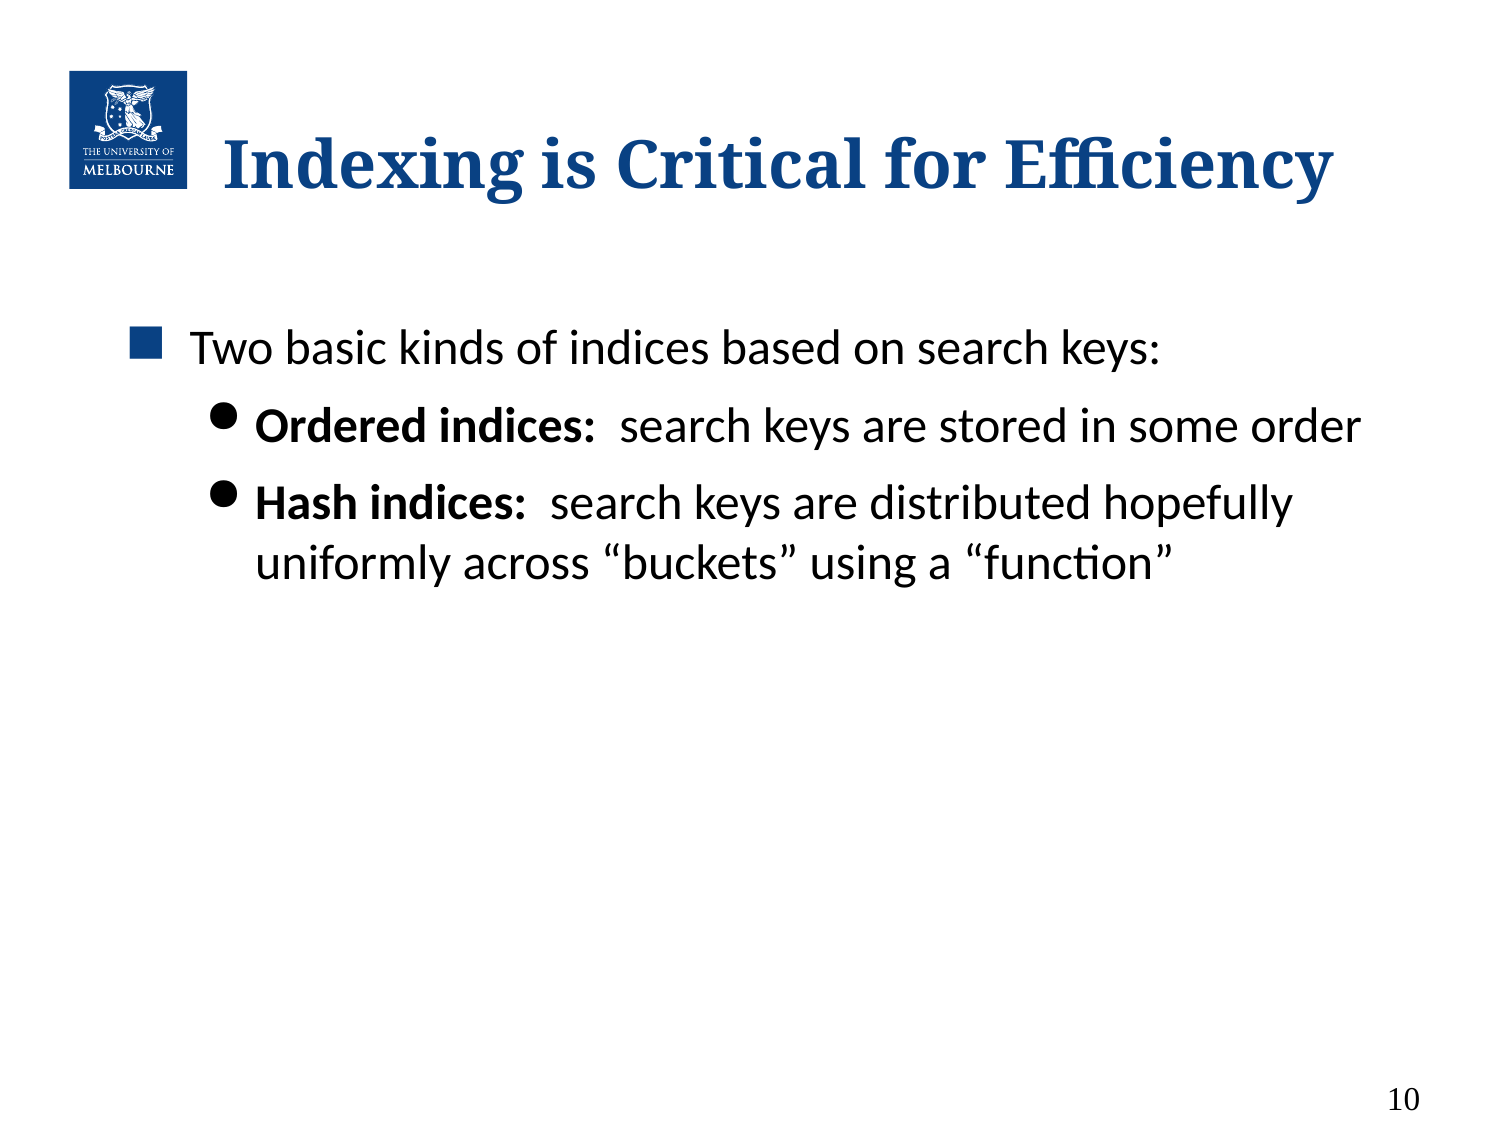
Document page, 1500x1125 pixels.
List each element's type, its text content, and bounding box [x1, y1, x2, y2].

text_box Two basic kinds of indices based on search keys: Ordered indices: search keys are stored in some order Hash indices: search keys are distributed hopefully uniformly across “buckets” using a “function” [118, 229, 1443, 1084]
title Indexing is Critical for Efficiency [208, 64, 1443, 211]
